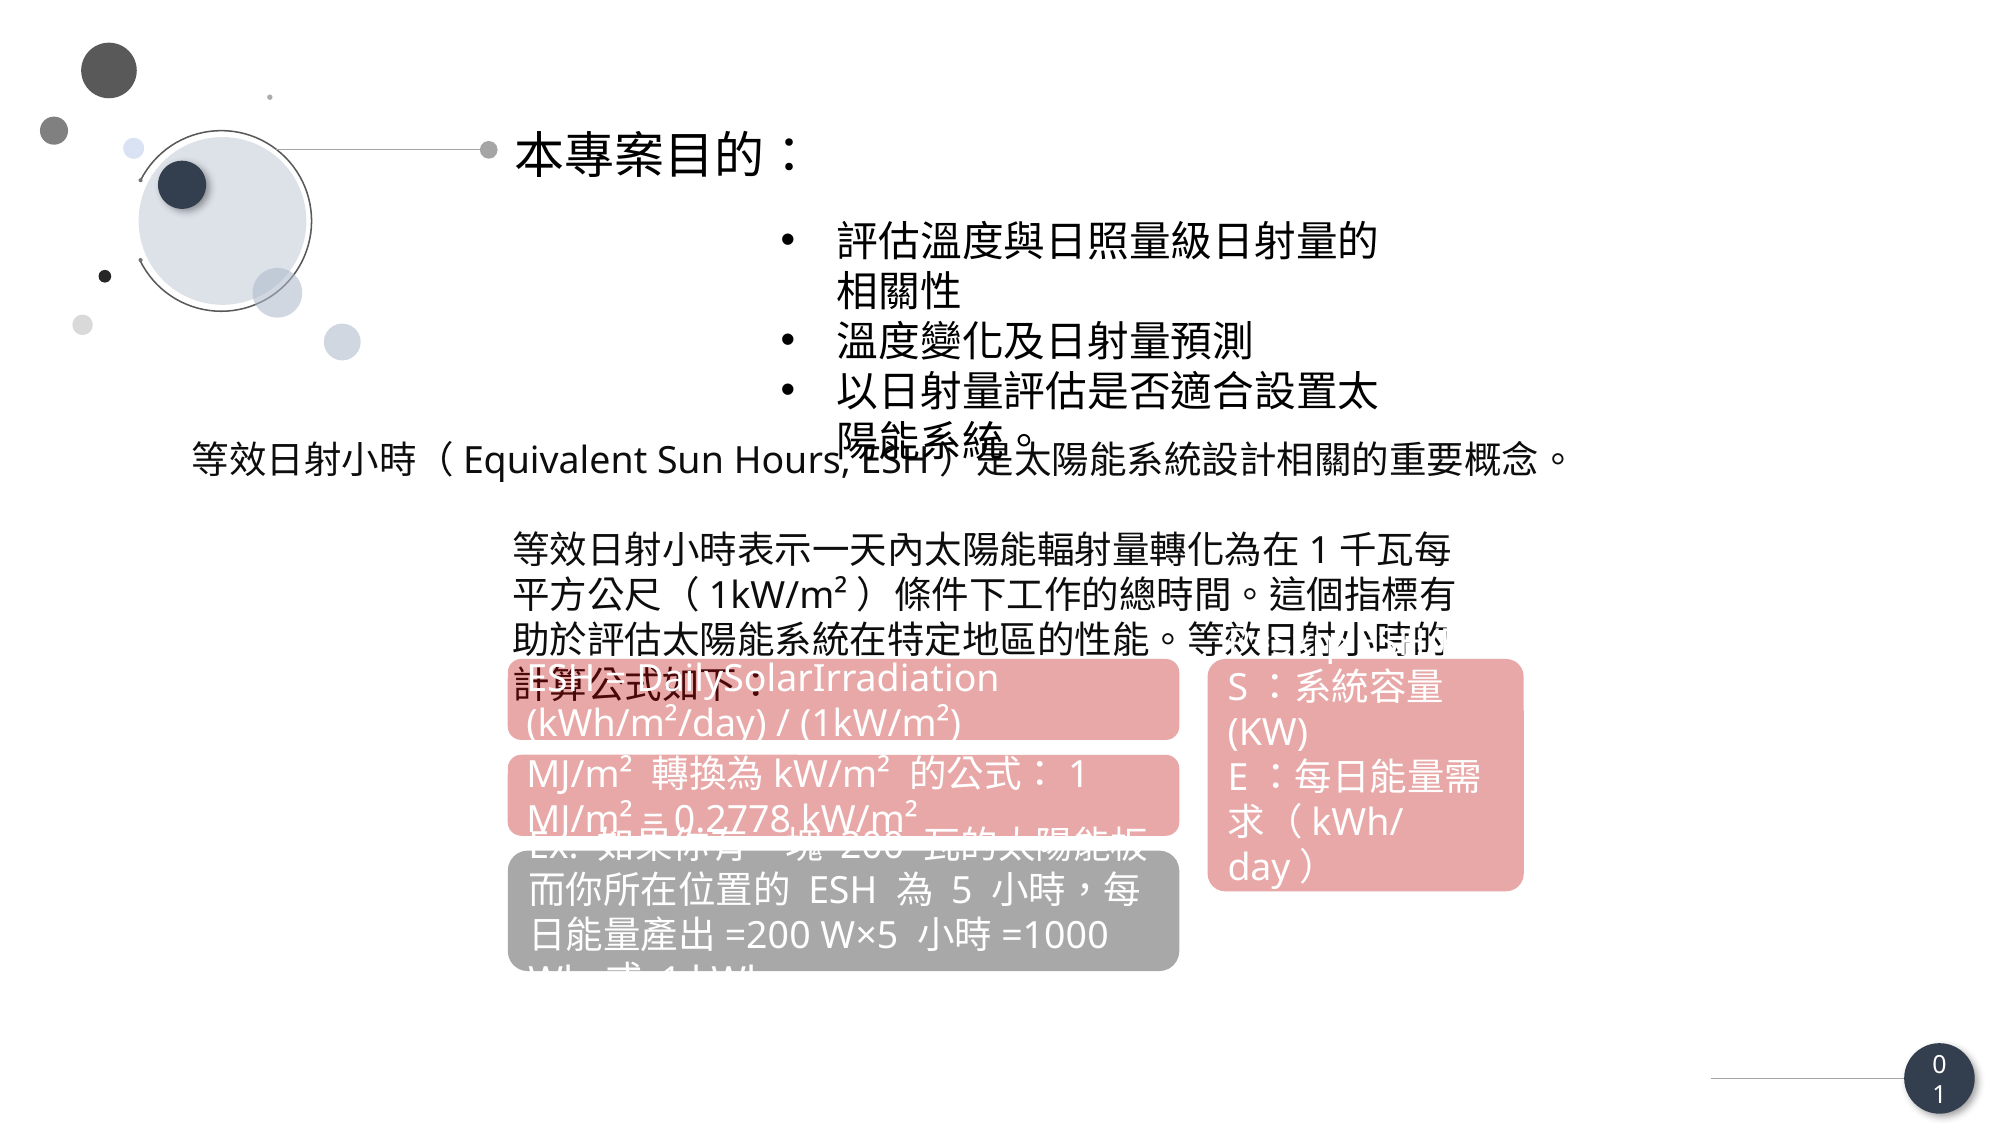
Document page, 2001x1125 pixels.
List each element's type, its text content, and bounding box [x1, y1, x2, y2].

text_box 評估溫度與日照量級日射量的相關性 溫度變化及日射量預測 以日射量評估是否適合設置太陽能系統。 [765, 207, 1431, 428]
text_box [497, 428, 1524, 972]
text_box 本專案目的： [499, 116, 1421, 192]
text_box 01 [1903, 1042, 1976, 1115]
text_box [39, 42, 498, 361]
